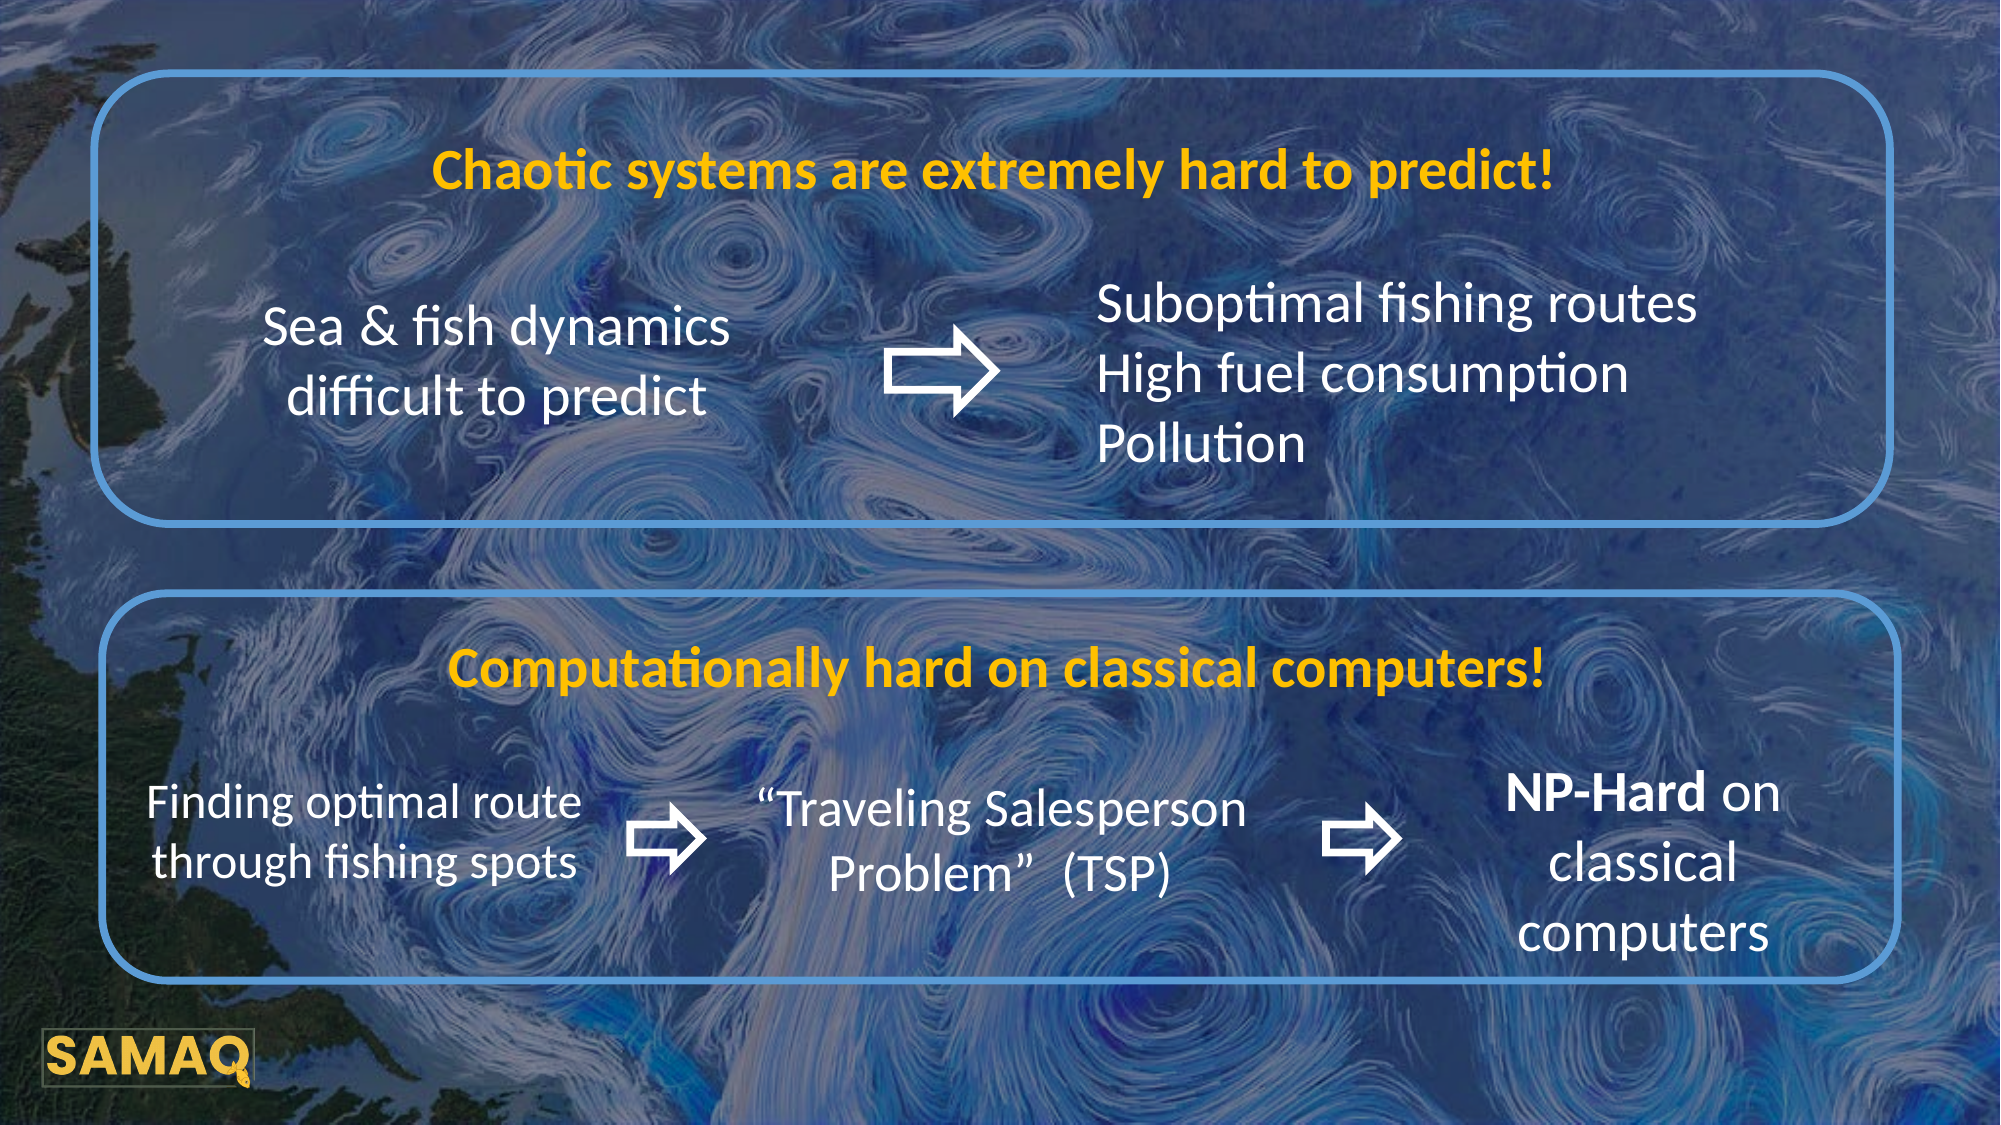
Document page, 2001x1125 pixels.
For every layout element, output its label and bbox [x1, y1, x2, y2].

picture [0, 0, 2000, 1125]
text_box [94, 73, 1891, 525]
text_box [101, 593, 1899, 981]
